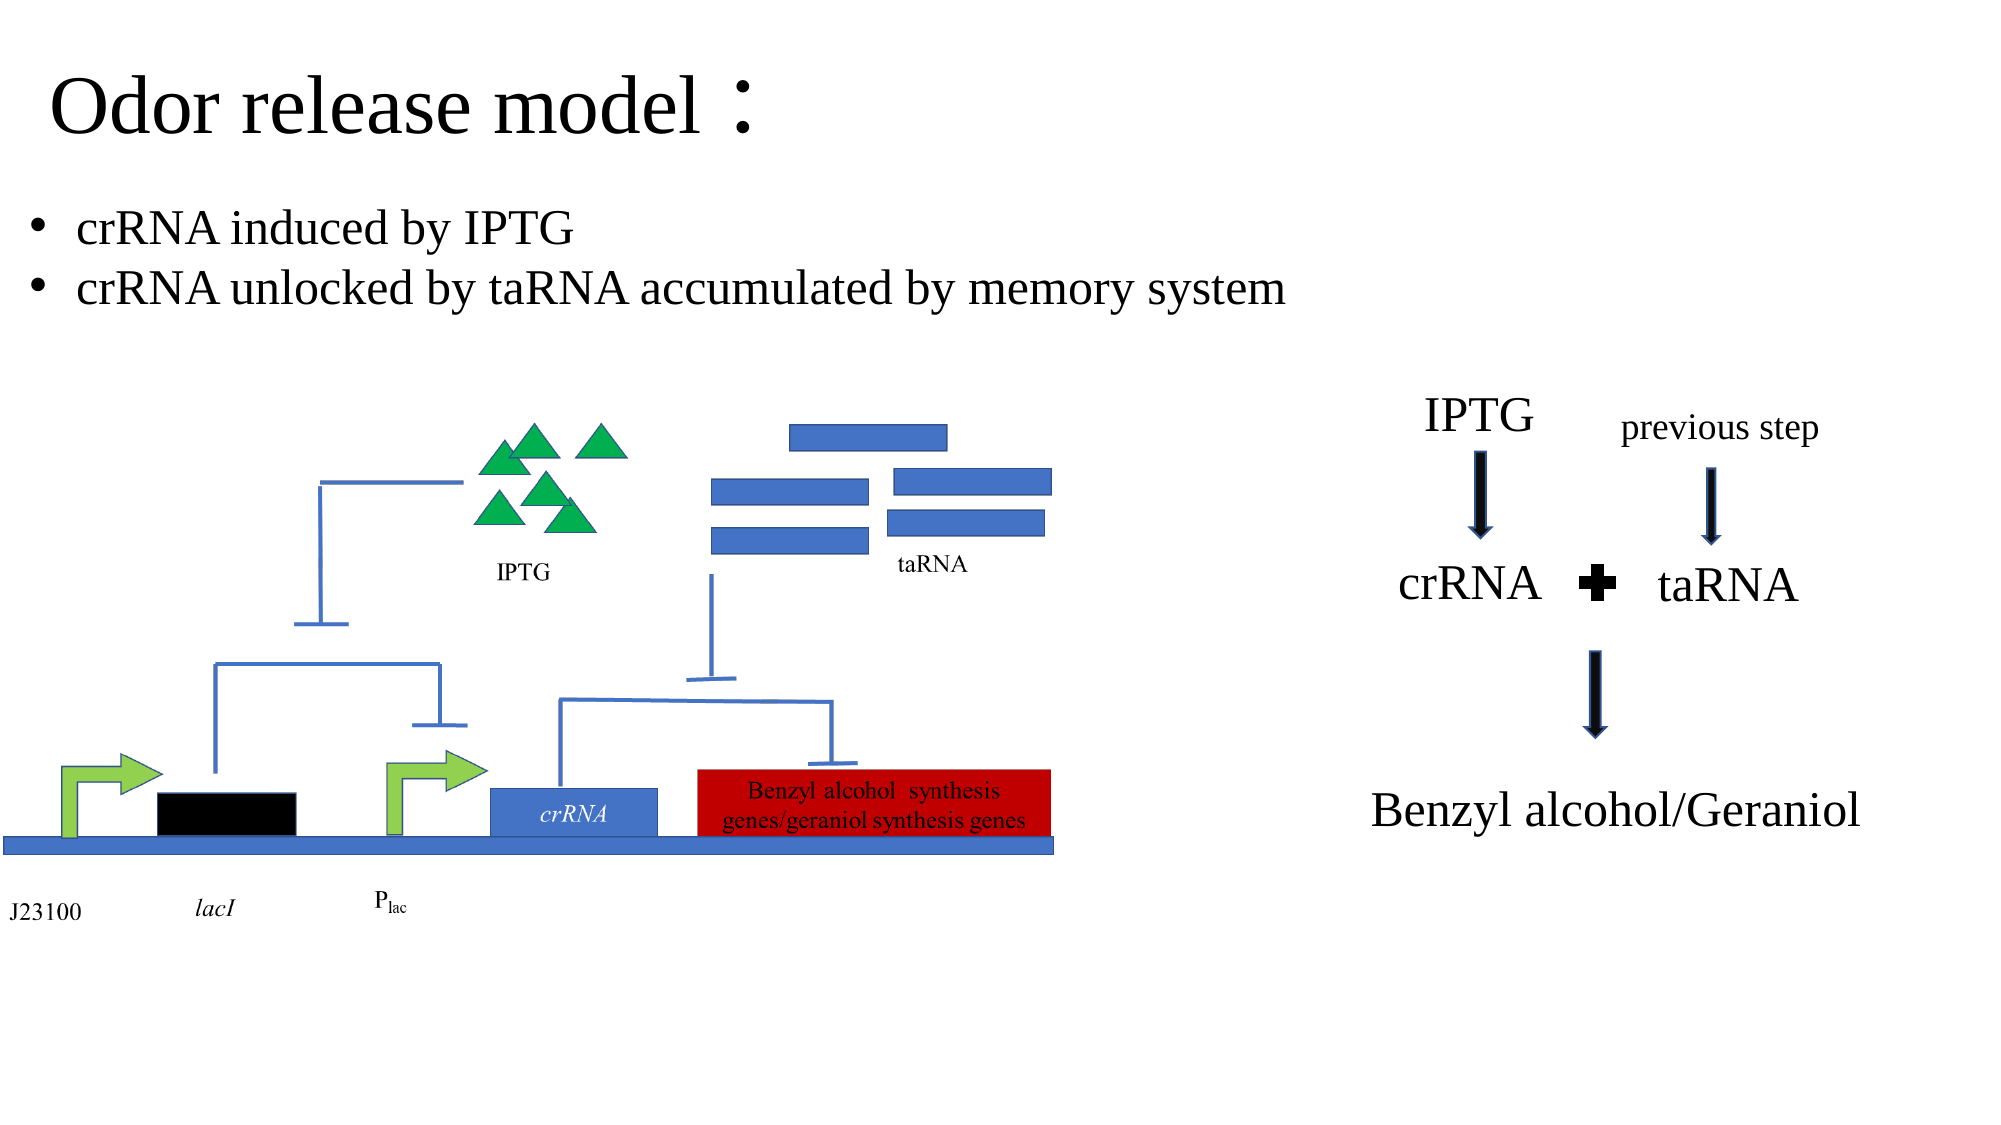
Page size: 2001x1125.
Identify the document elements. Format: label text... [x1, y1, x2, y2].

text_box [1355, 373, 1940, 845]
text_box crRNA induced by IPTG crRNA unlocked by taRNA accumulated by memory system [14, 187, 1777, 322]
text_box Odor release model： [34, 42, 1298, 158]
picture [0, 422, 1054, 954]
